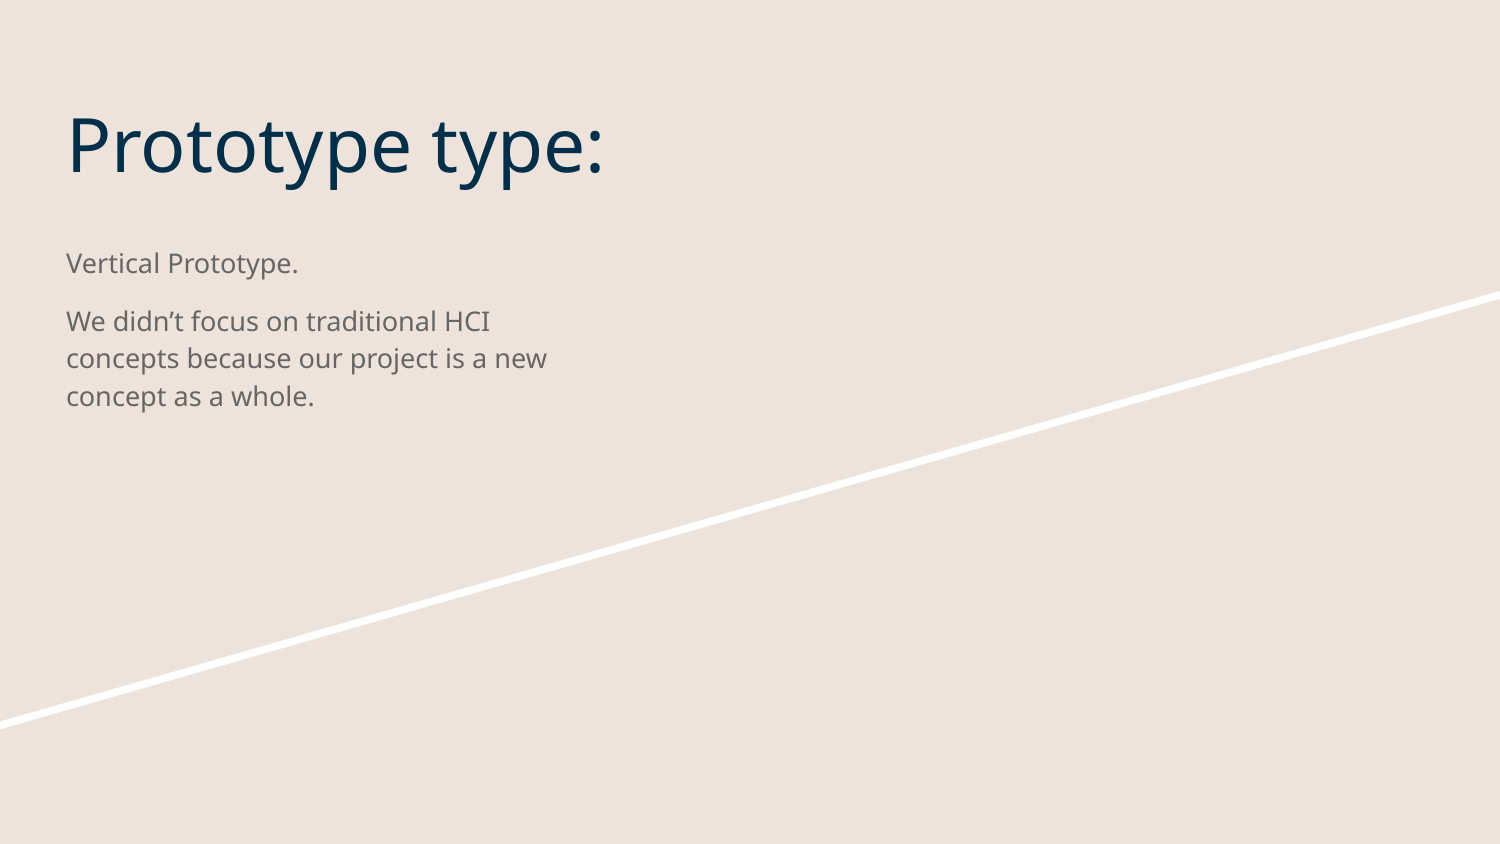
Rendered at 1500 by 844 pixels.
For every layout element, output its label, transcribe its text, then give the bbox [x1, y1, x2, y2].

subtitle Vertical Prototype. We didn’t focus on traditional HCI concepts because our project is a new concept as a whole. [51, 226, 601, 491]
title Prototype type: [51, 82, 659, 419]
